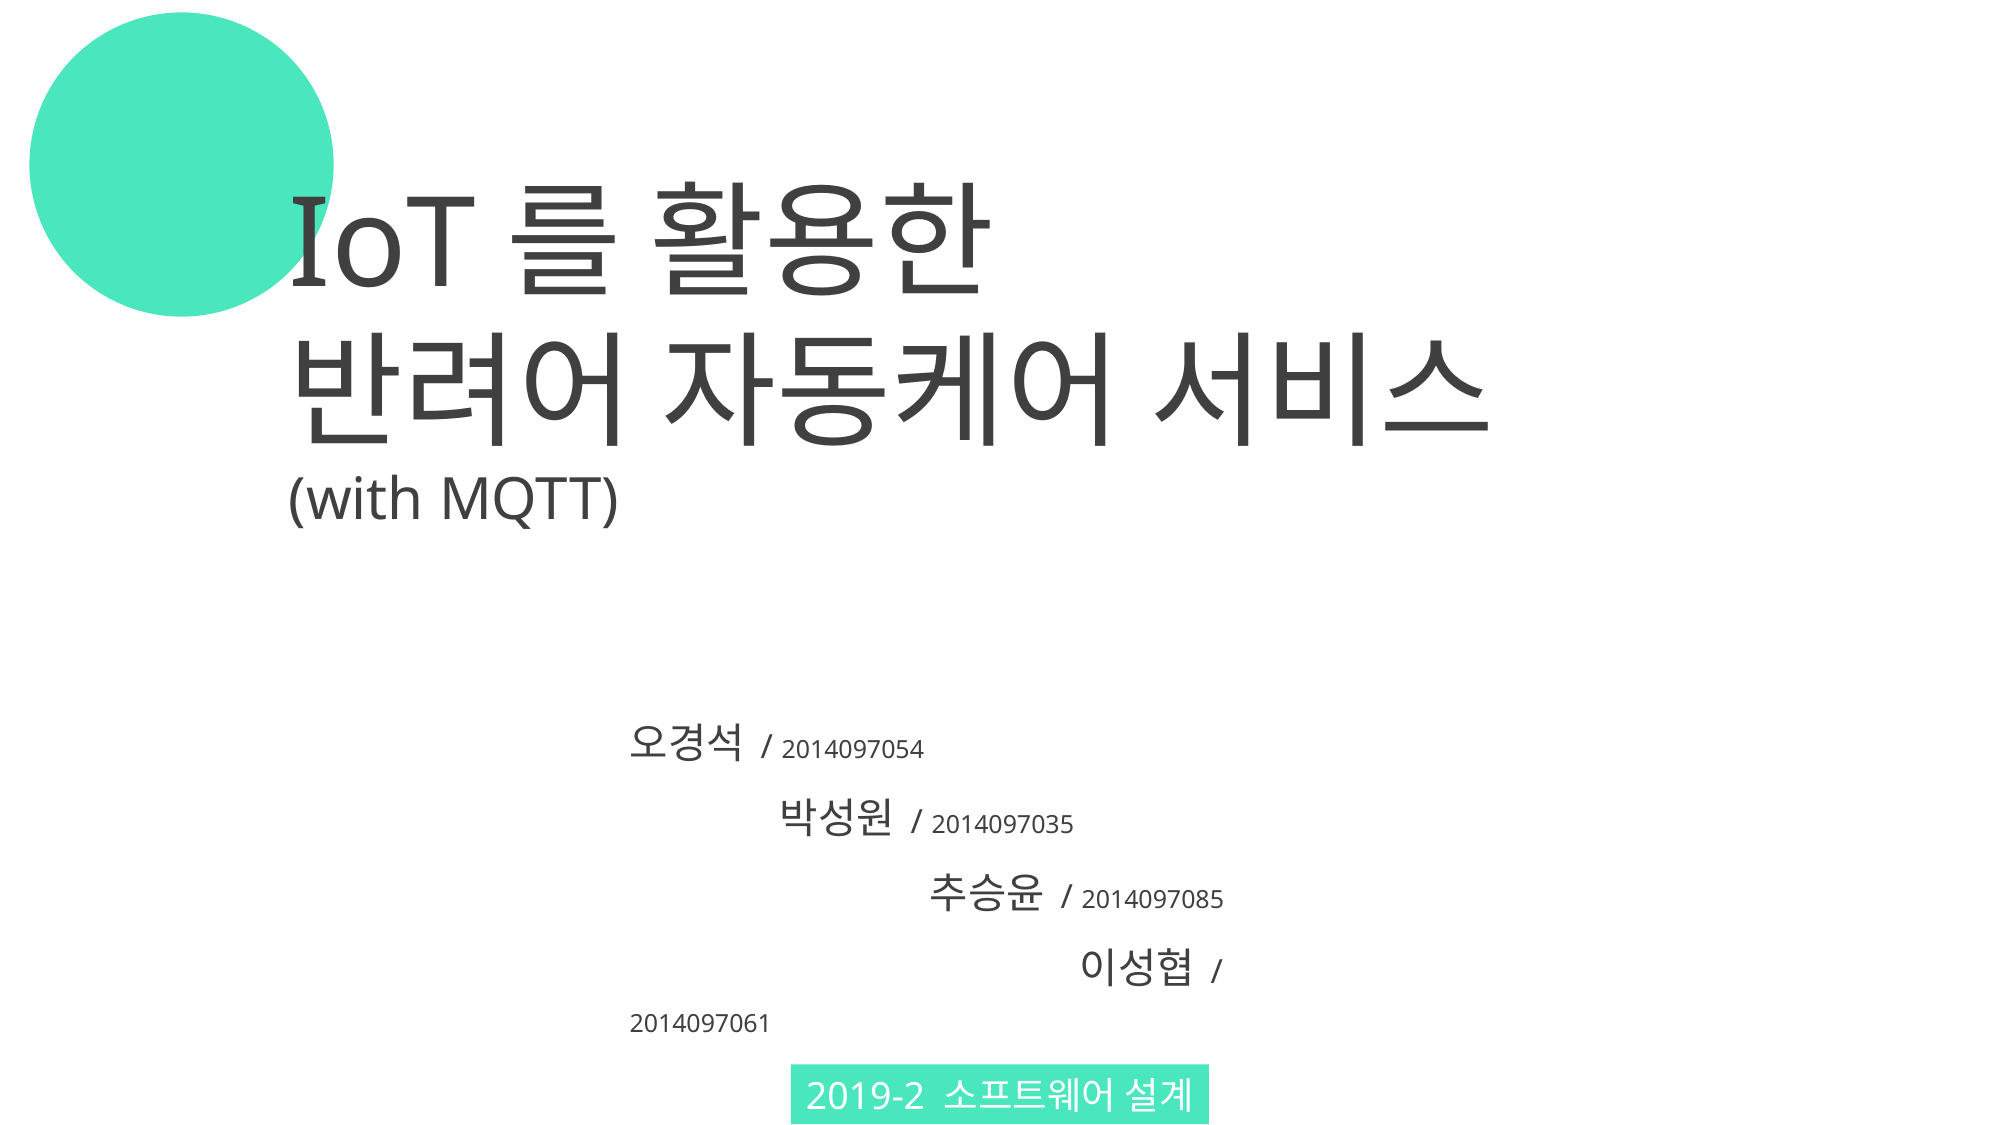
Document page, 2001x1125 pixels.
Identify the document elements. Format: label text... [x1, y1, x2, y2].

text_box IoT를 활용한 반려어 자동케어 서비스 (with MQTT) [273, 153, 1859, 539]
text_box 4조 오경석 / 2014097054 박성원 / 2014097035 추승윤 / 2014097085 이성협 / 2014097061 [614, 564, 1386, 1045]
text_box 2019-2 소프트웨어 설계 [790, 1064, 1209, 1125]
text_box [27, 10, 336, 319]
